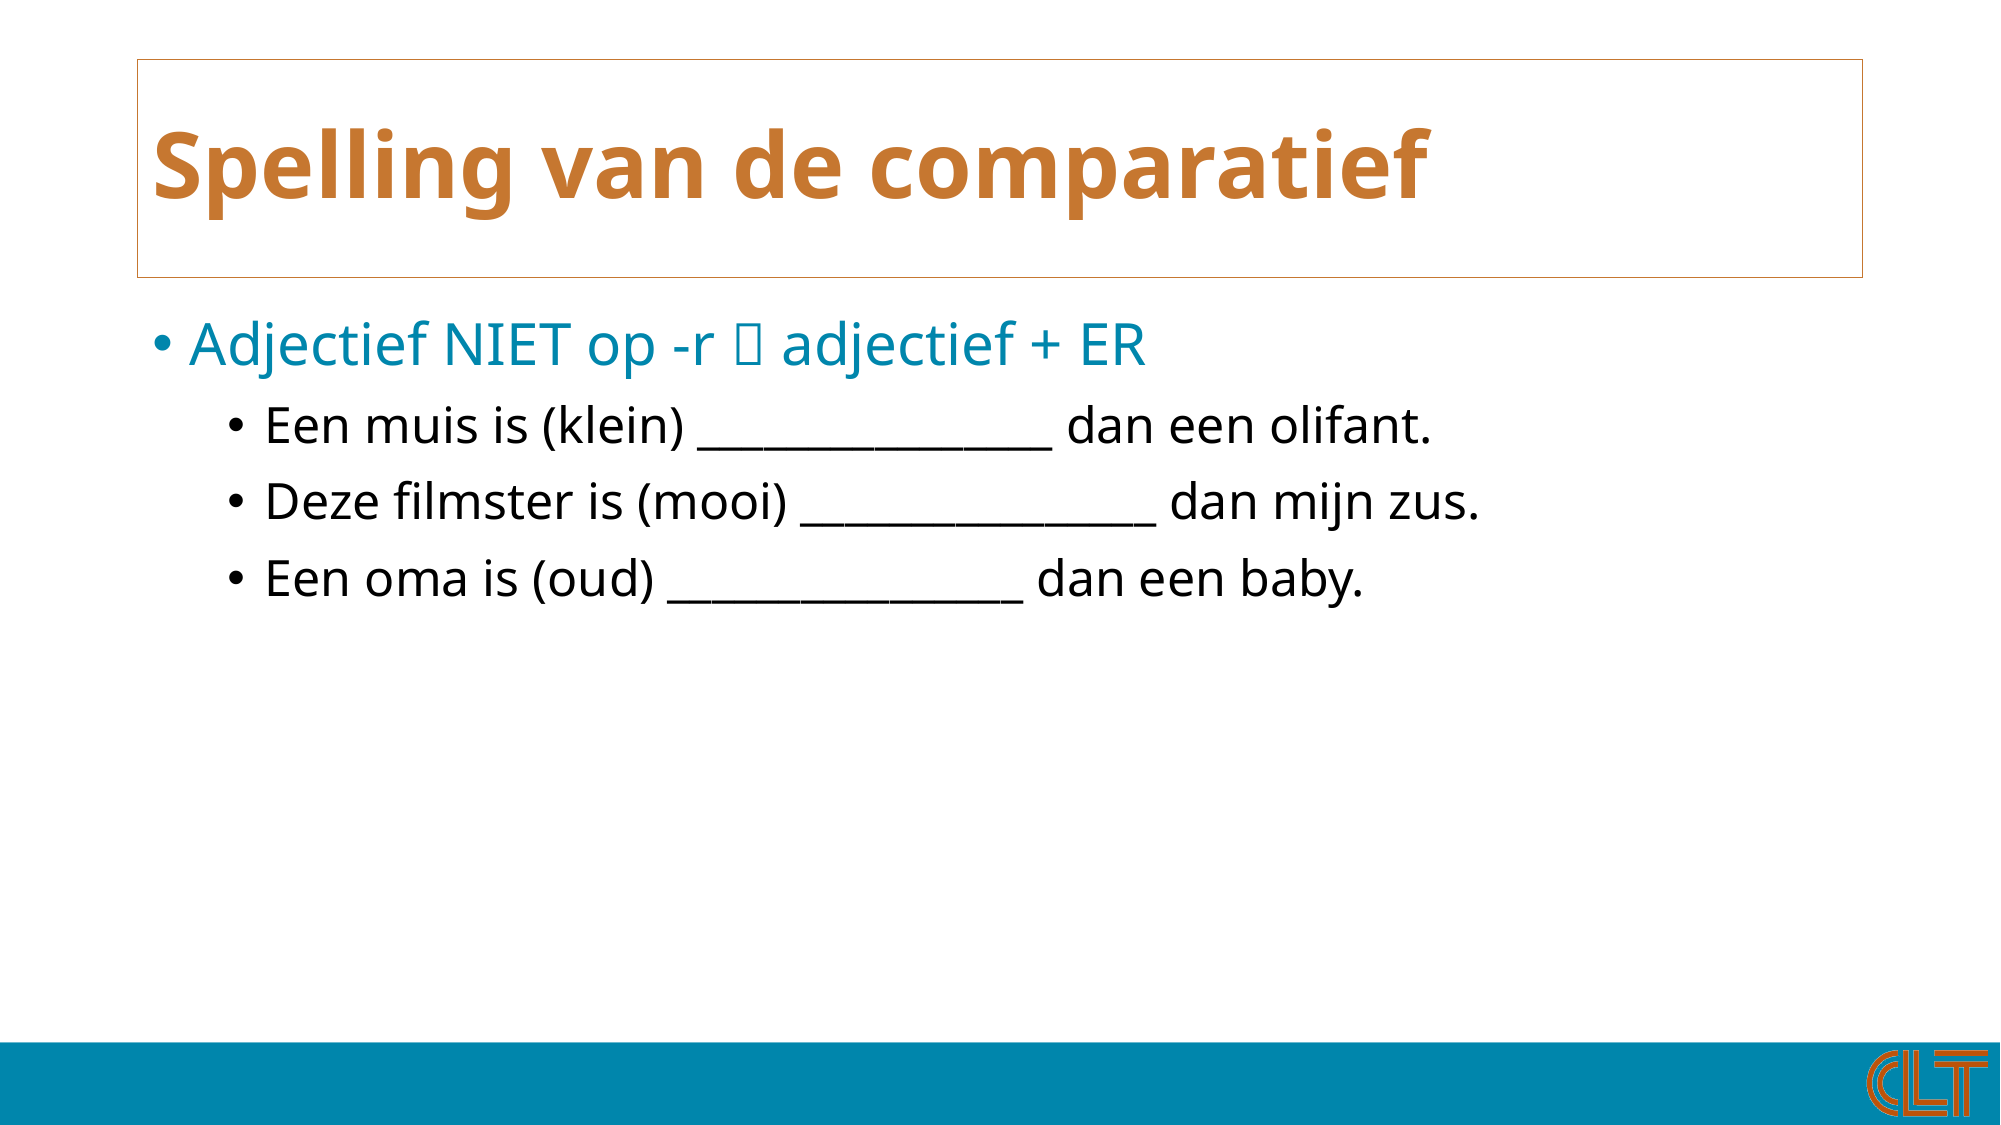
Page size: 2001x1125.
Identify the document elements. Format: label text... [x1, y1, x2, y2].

title Spelling van de comparatief [137, 59, 1863, 278]
list Adjectief NIET op -r  adjectief + ER Een muis is (klein) ________________ dan een olifant. Deze filmster is (mooi) ________________ dan mijn zus. Een oma is (oud) ________________ dan een baby. [137, 299, 1863, 1014]
